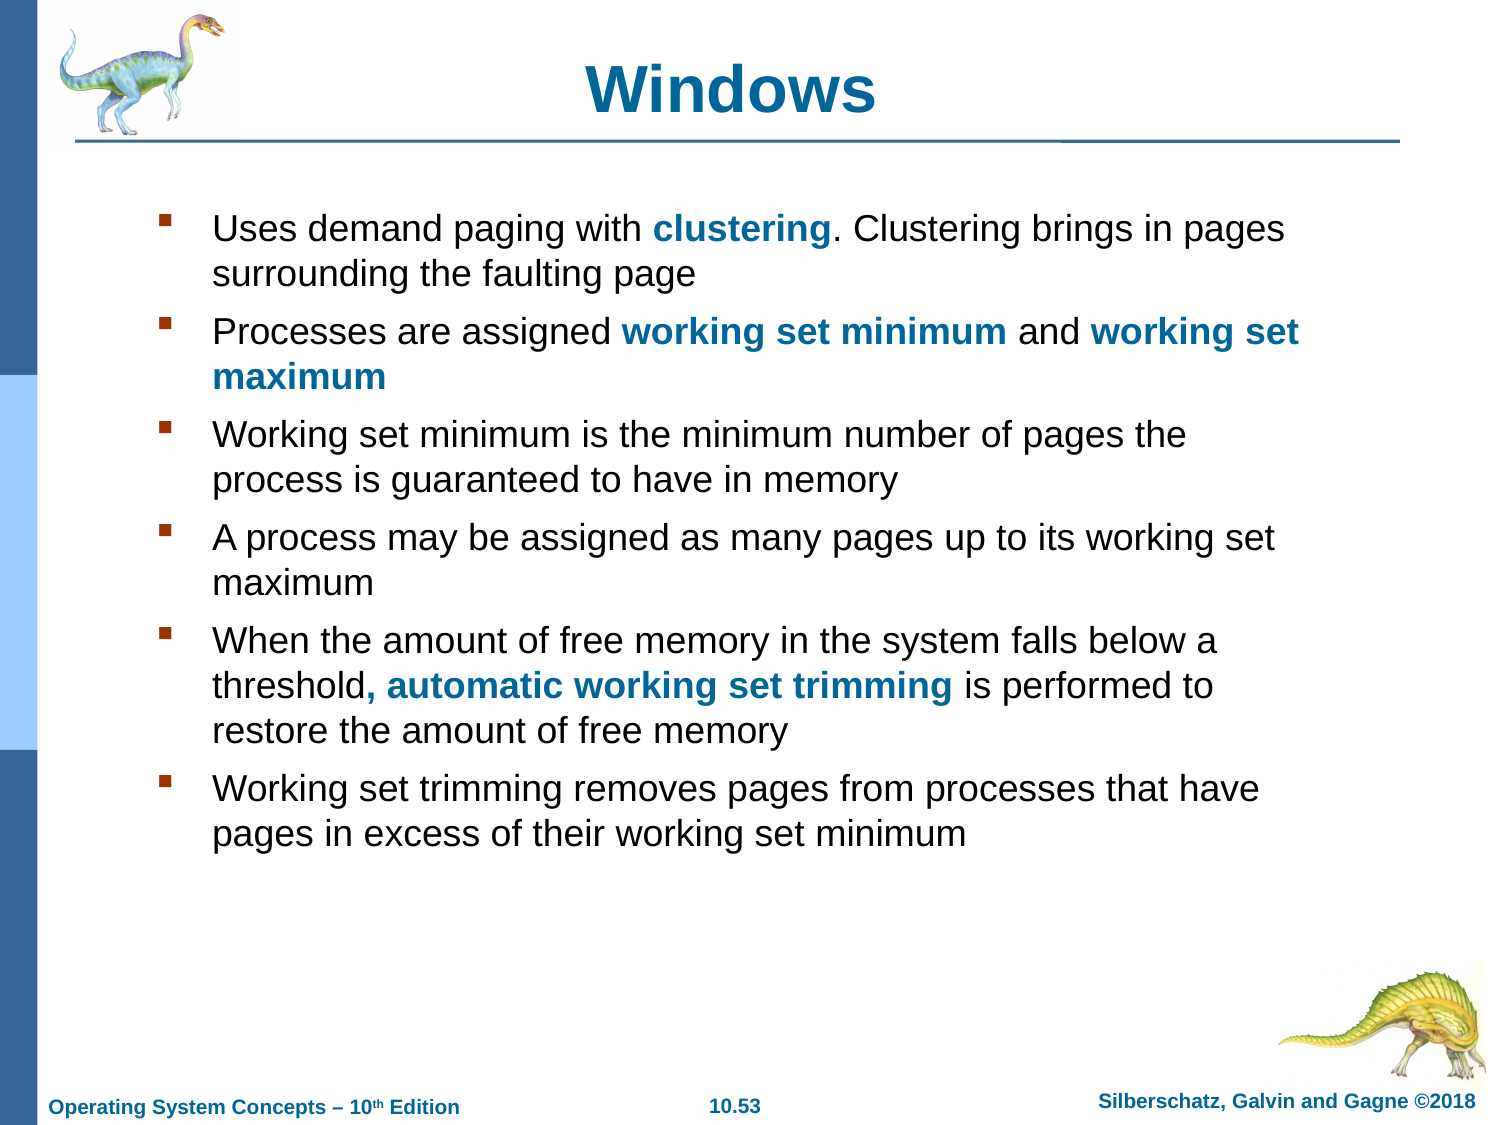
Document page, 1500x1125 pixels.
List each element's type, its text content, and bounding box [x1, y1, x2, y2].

picture [1275, 959, 1486, 1090]
picture [46, 0, 243, 149]
title Windows [56, 38, 1407, 133]
list Uses demand paging with clustering. Clustering brings in pages surrounding the faulting page Processes are assigned working set minimum and working set maximum Working set minimum is the minimum number of pages the process is guaranteed to have in memory A process may be assigned as many pages up to its working set maximum When the amount of free memory in the system falls below a threshold, automatic working set trimming is performed to restore the amount of free memory Working set trimming removes pages from processes that have pages in excess of their working set minimum [140, 196, 1338, 1066]
